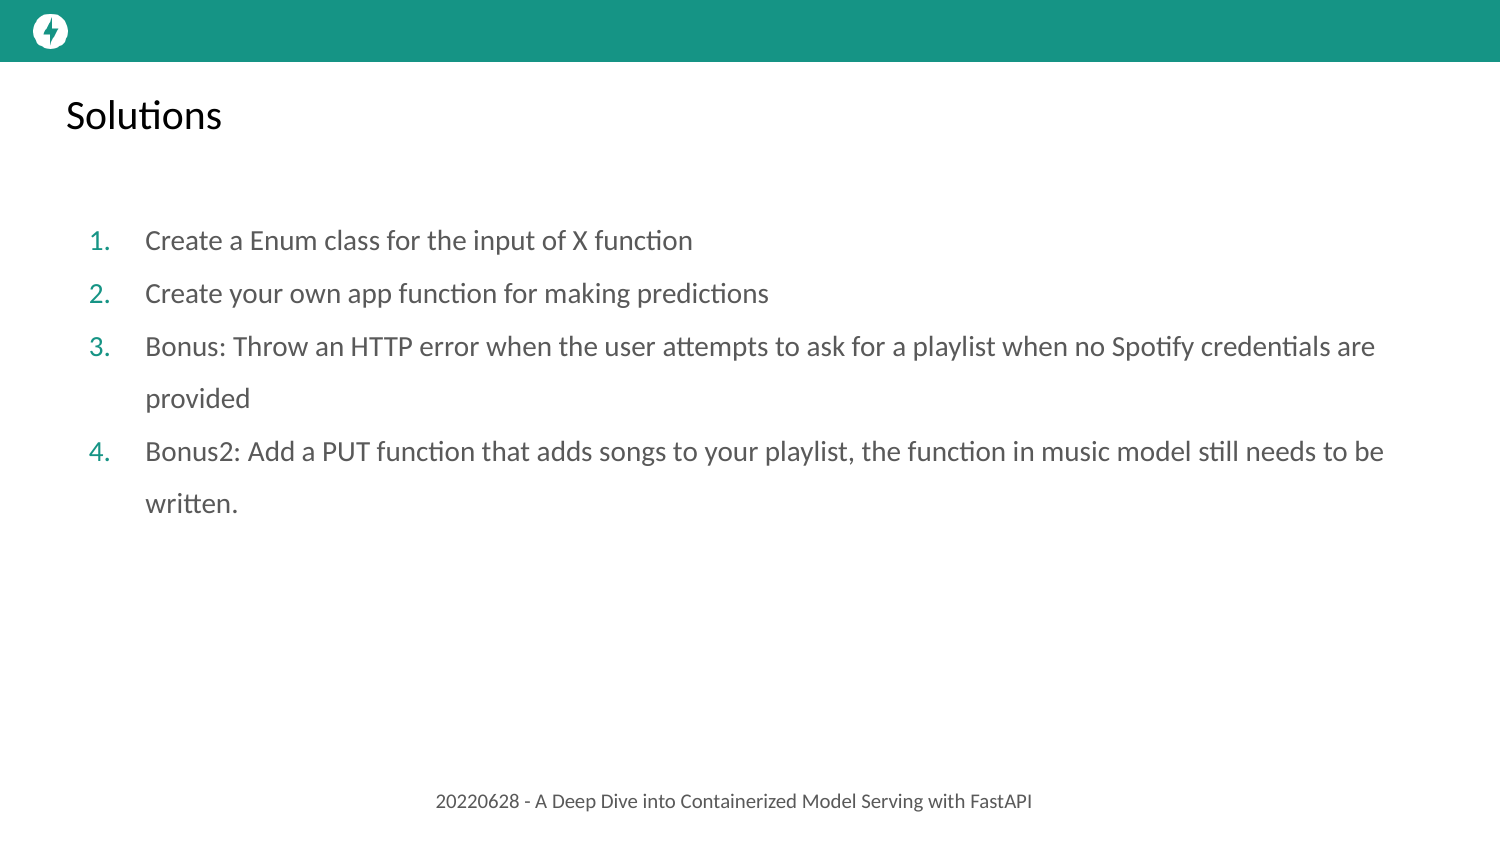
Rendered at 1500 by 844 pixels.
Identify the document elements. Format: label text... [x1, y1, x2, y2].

title Solutions [51, 72, 1449, 220]
list Create a Enum class for the input of X function Create your own app function for making predictions Bonus: Throw an HTTP error when the user attempts to ask for a playlist when no Spotify credentials are provided Bonus2: Add a PUT function that adds songs to your playlist, the function in music model still needs to be written. [51, 189, 1438, 750]
picture [0, 0, 1500, 62]
text_box 20220628 - A Deep Dive into Containerized Model Serving with FastAPI [420, 780, 1048, 821]
